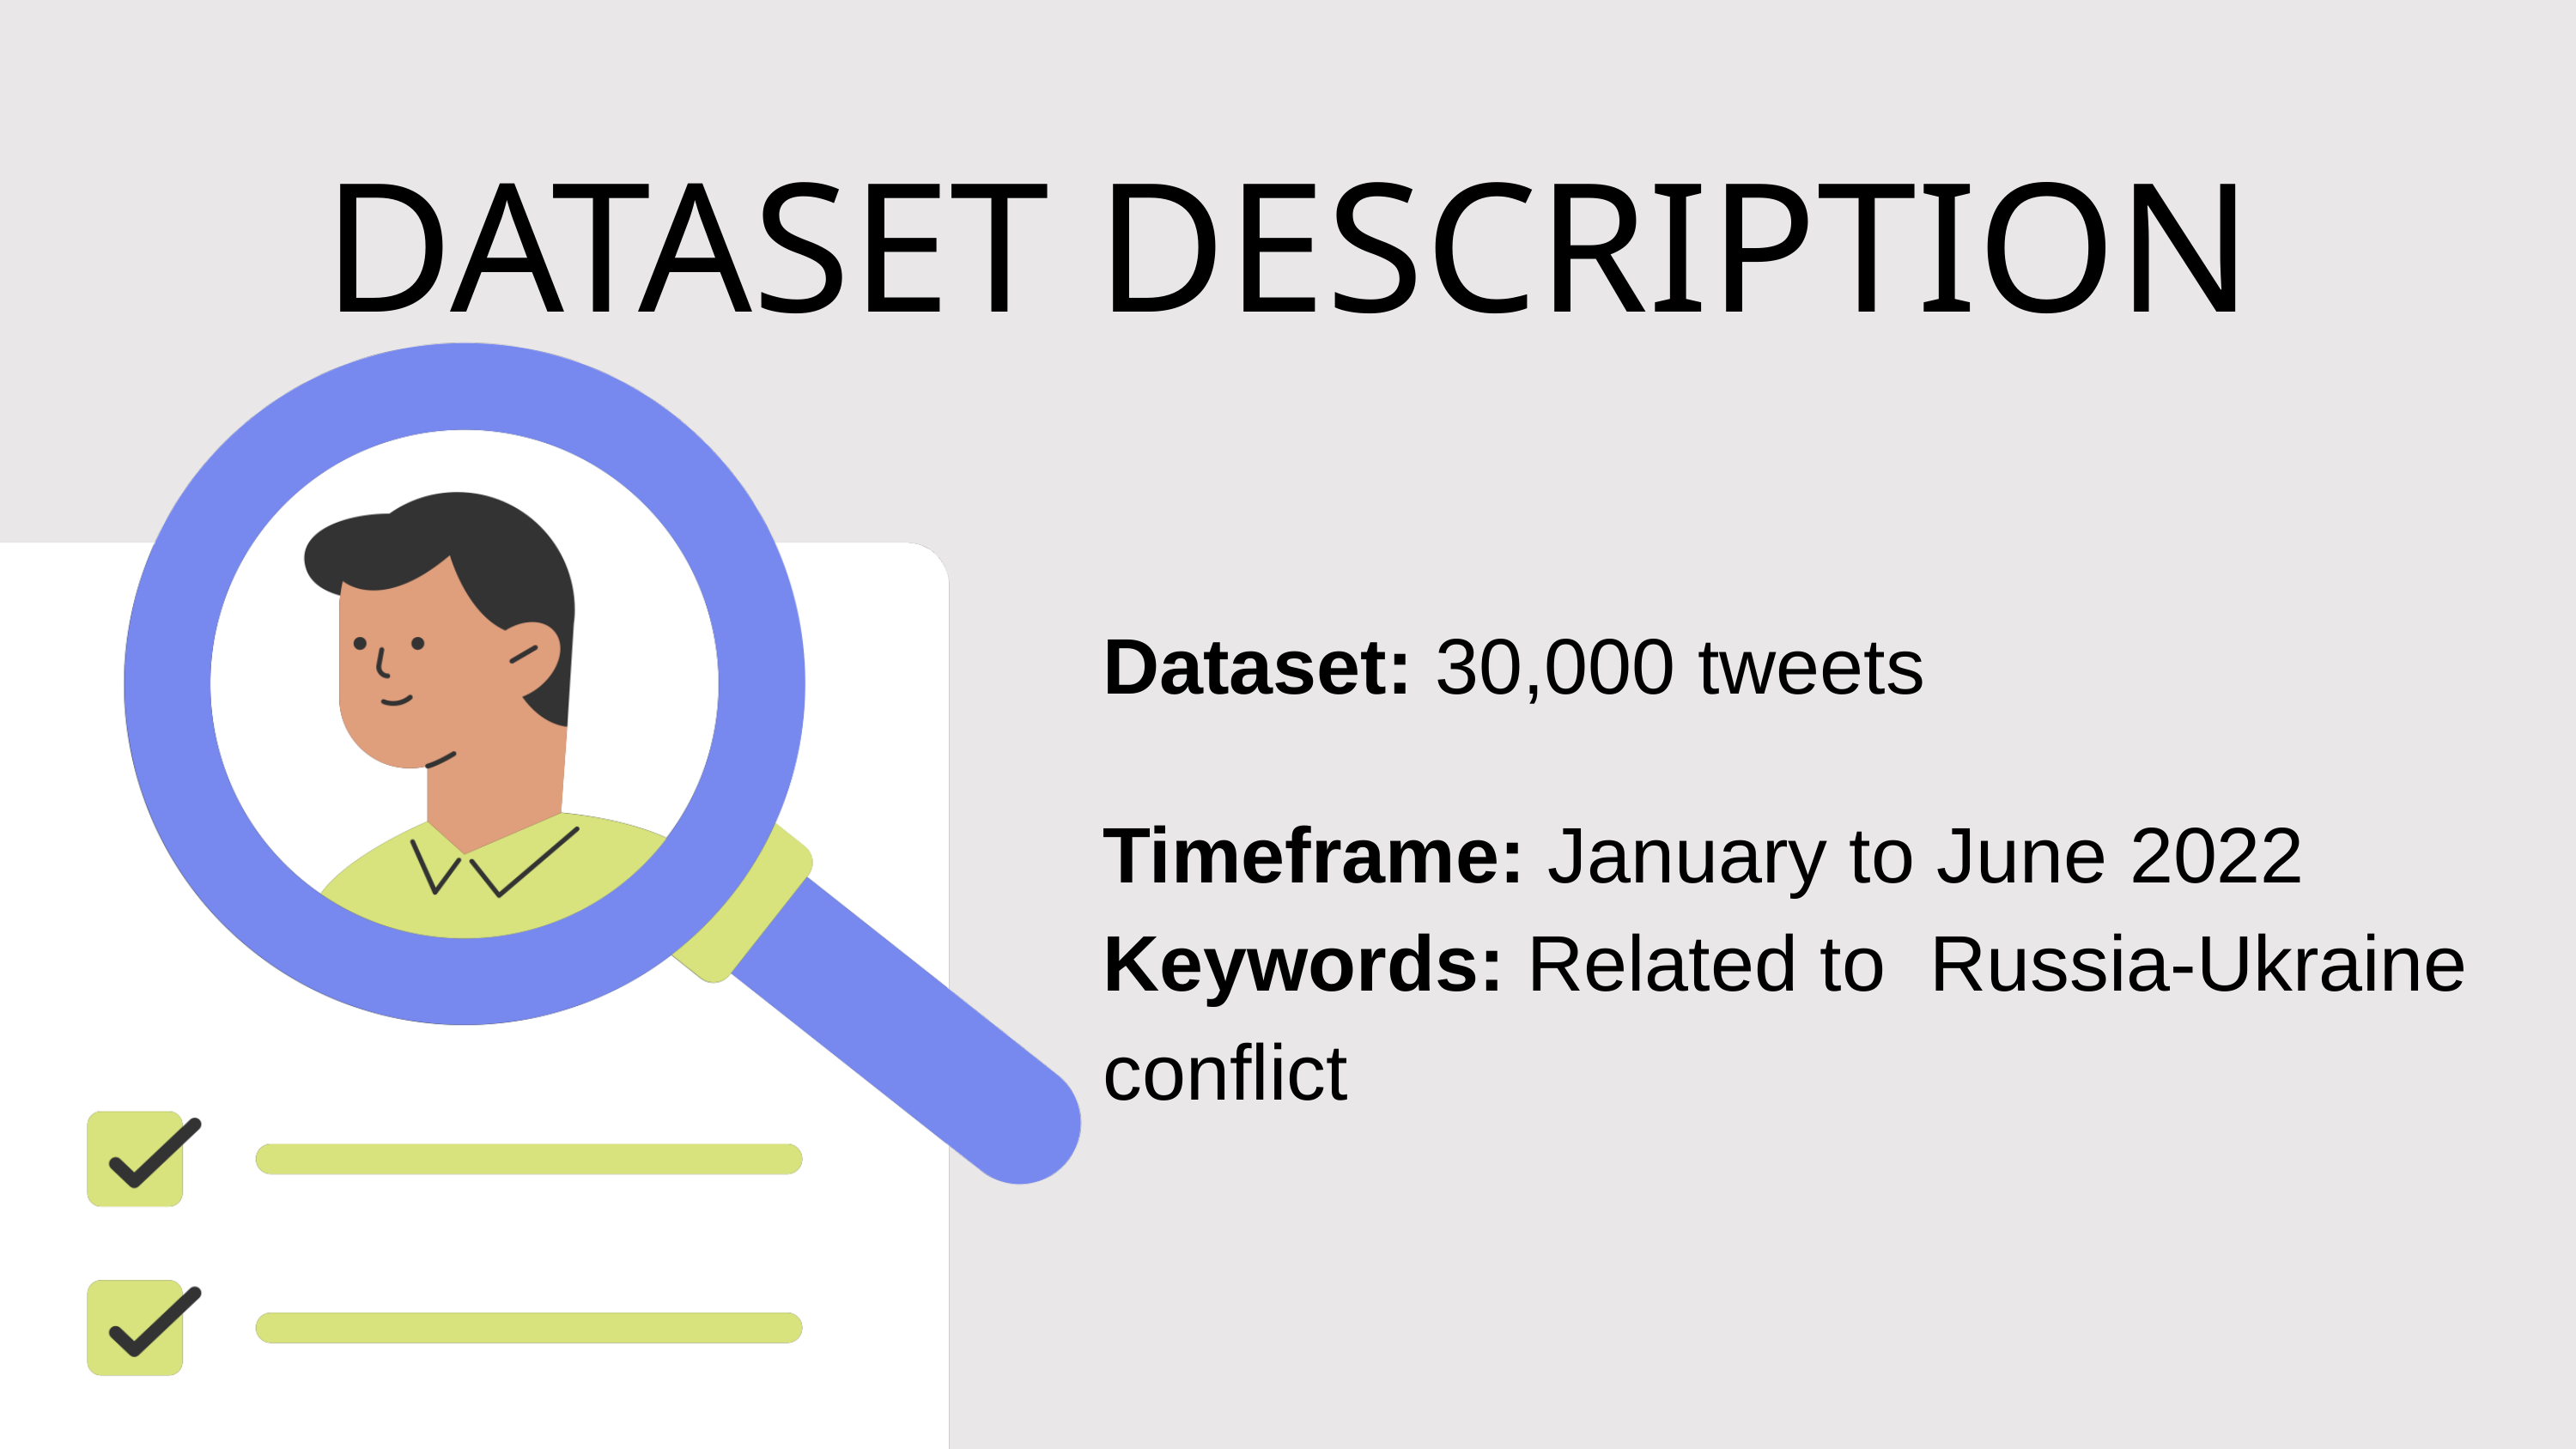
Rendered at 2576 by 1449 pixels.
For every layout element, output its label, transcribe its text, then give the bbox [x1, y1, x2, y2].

picture [0, 298, 1091, 1449]
text_box Dataset: 30,000 tweets Timeframe: January to June 2022 Keywords: Related to Russia-Ukraine conflict [1095, 507, 2512, 1129]
text_box DATASET DESCRIPTION [144, 77, 2432, 349]
